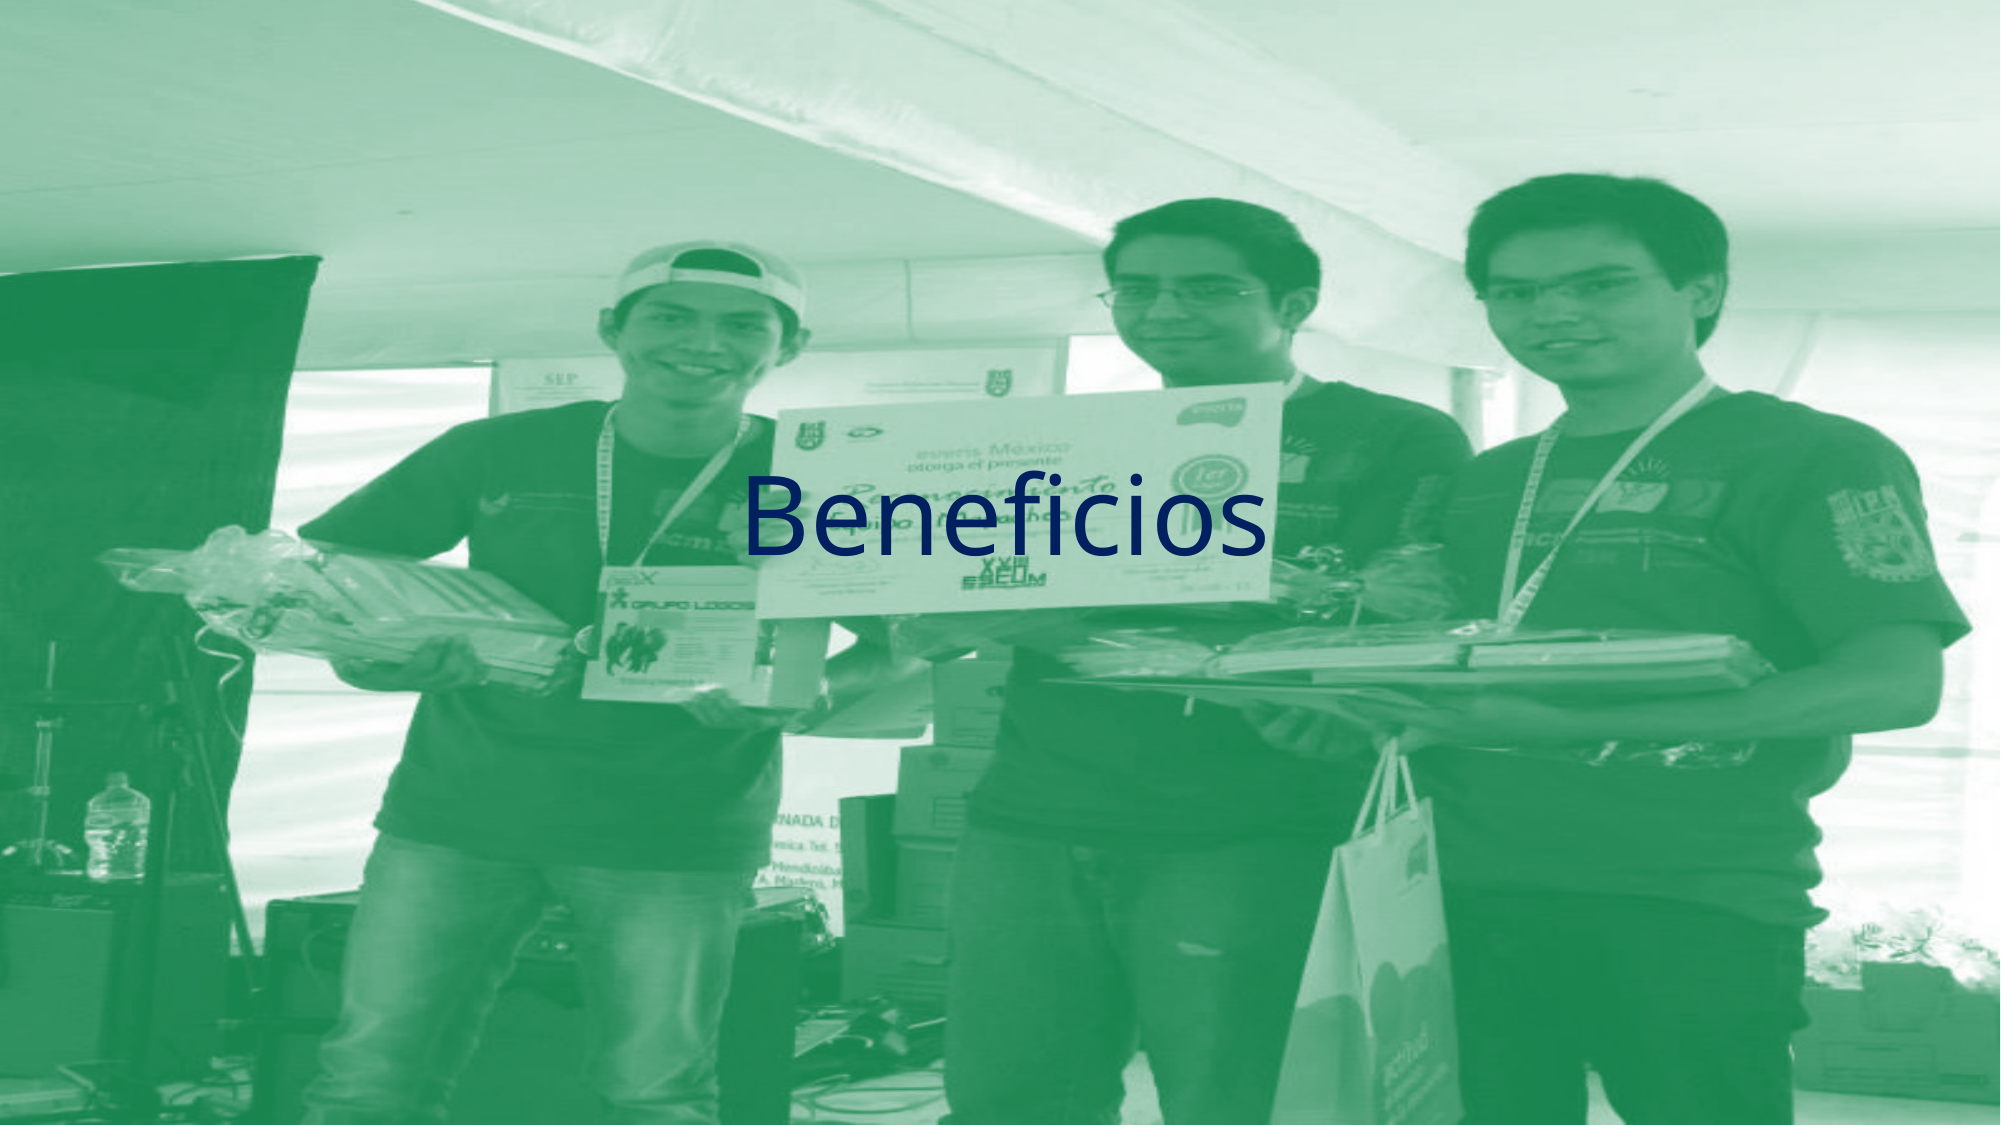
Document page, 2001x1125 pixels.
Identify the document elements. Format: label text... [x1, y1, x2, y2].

text_box Beneficios [631, 452, 1378, 593]
